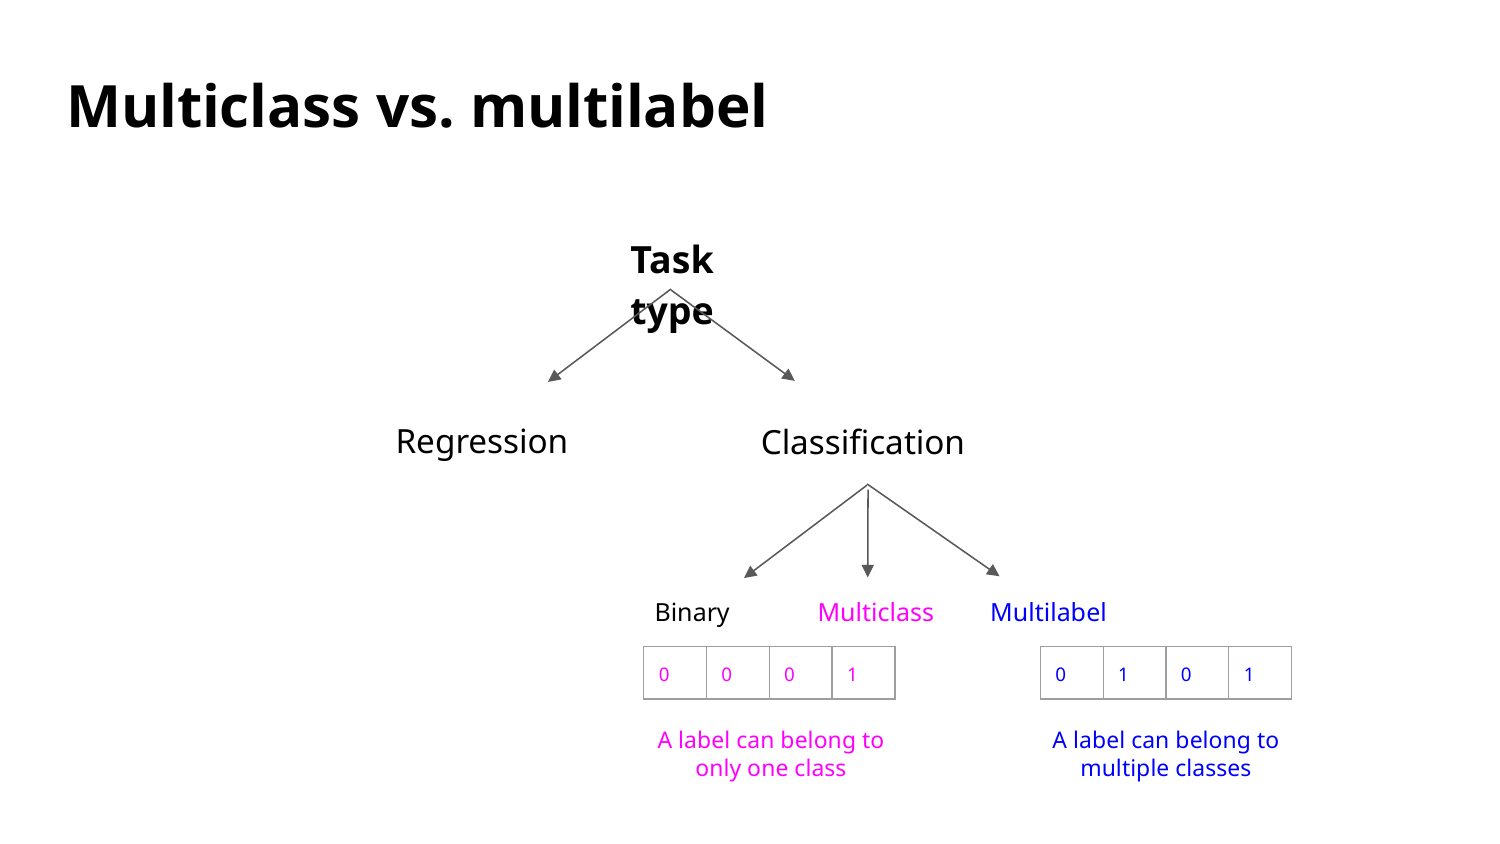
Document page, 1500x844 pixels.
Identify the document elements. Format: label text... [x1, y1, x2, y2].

text_box A label can belong to multiple classes [1018, 711, 1314, 797]
text_box A label can belong to only one class [623, 711, 919, 797]
table_header 0 [770, 647, 831, 698]
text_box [743, 484, 864, 579]
table_header 0 [1167, 647, 1228, 698]
table_header 1 [833, 647, 894, 698]
text_box Regression [302, 399, 646, 476]
table_header 1 [1104, 647, 1165, 698]
list Task type [572, 213, 772, 284]
title Multiclass vs. multilabel [51, 54, 1449, 134]
text_box Multilabel [991, 577, 1146, 642]
text_box Classification [646, 399, 1080, 476]
table_header 0 [644, 647, 706, 698]
table_header 0 [707, 647, 769, 698]
text_box Binary [600, 577, 760, 642]
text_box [547, 288, 671, 383]
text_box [670, 289, 795, 382]
text_box Multiclass [760, 586, 991, 642]
table_header 1 [1229, 647, 1291, 698]
table_header 0 [1041, 647, 1103, 698]
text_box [866, 483, 1000, 577]
